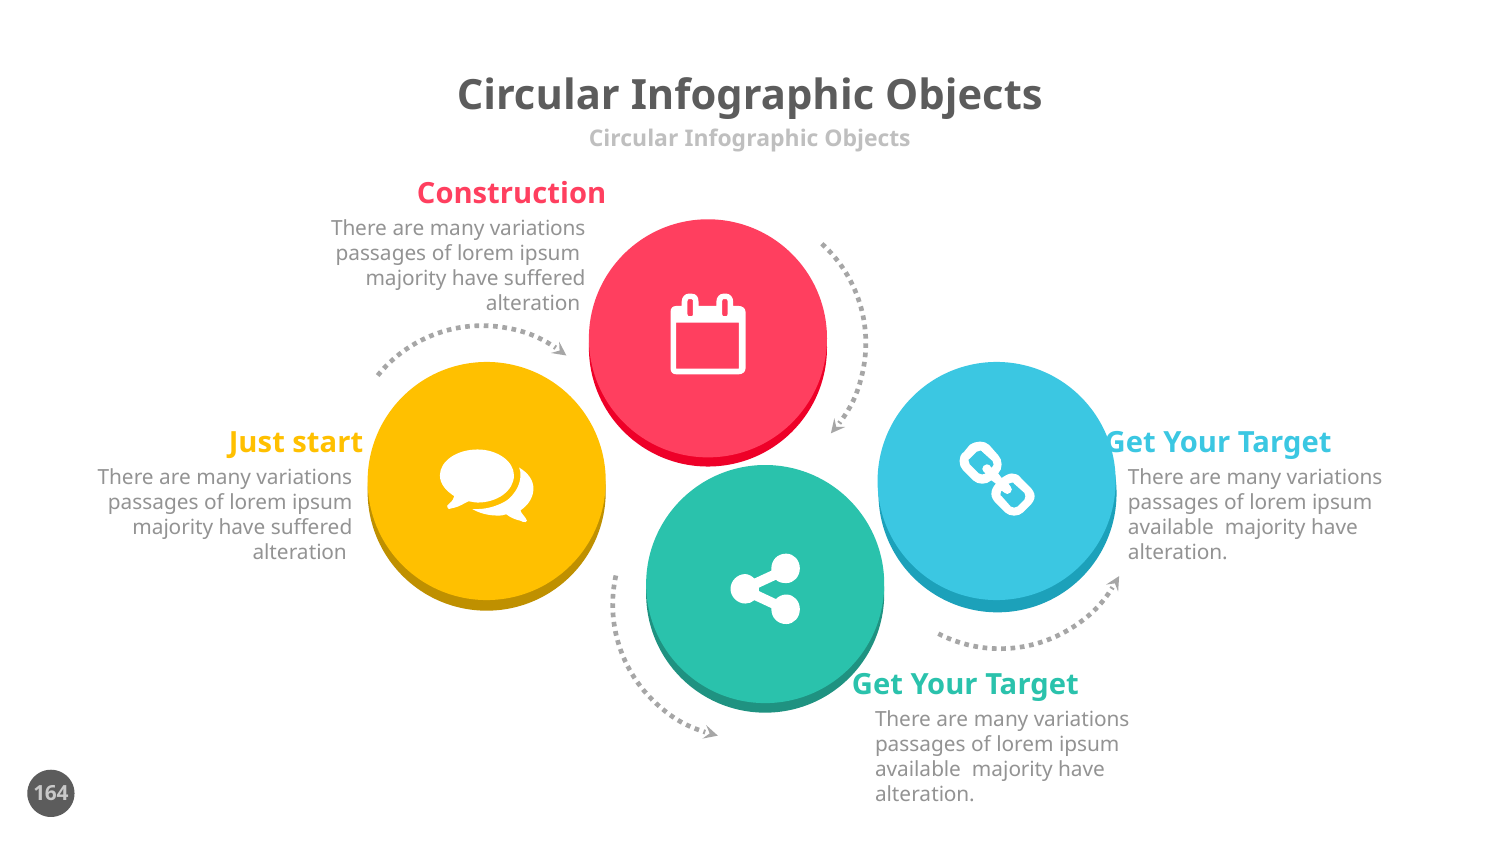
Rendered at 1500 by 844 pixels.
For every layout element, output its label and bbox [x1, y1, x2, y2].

text_box [49, 422, 353, 540]
text_box [367, 219, 1181, 782]
text_box [1127, 422, 1429, 540]
list [412, 121, 1088, 155]
slide_number [13, 770, 89, 816]
text_box [283, 174, 586, 292]
title [287, 63, 1213, 122]
